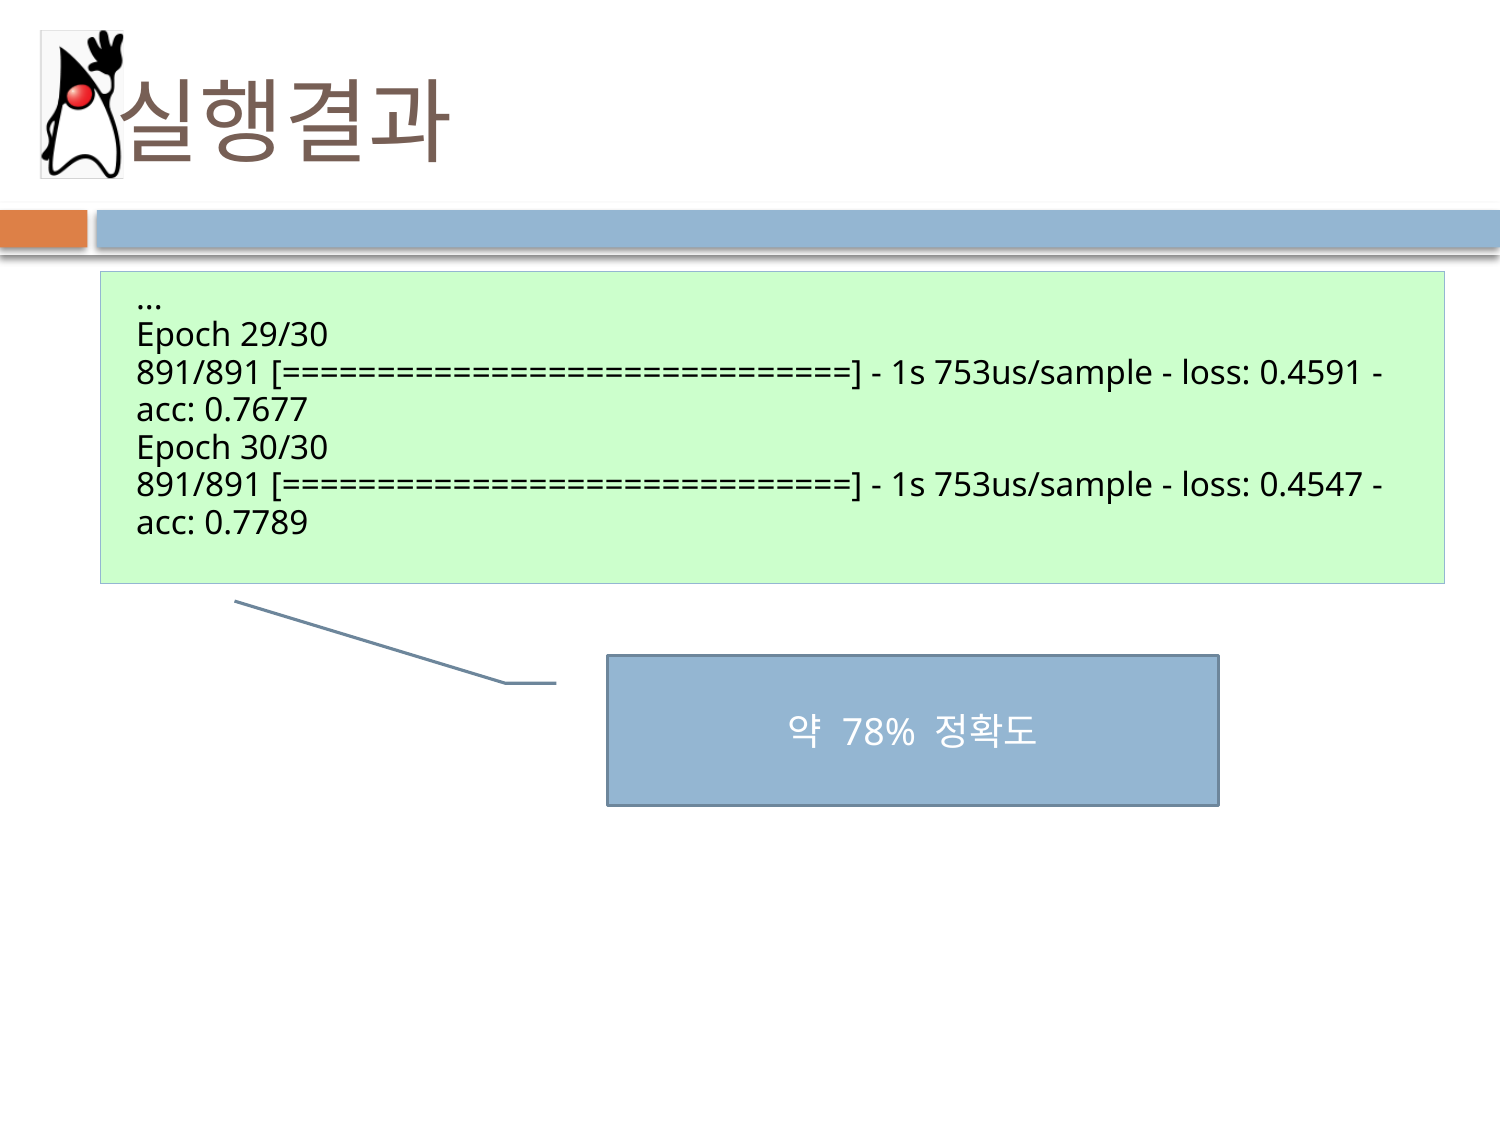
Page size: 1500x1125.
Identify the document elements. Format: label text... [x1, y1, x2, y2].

picture [39, 30, 124, 179]
text_box ... Epoch 29/30 891/891 [==============================] - 1s 753us/sample - loss: 0.4591 - acc: 0.7677 Epoch 30/30 891/891 [==============================] - 1s 753us/sample - loss: 0.4547 - acc: 0.7789 [100, 271, 1445, 584]
text_box 약 78% 정확도 [234, 599, 557, 685]
text_box 약 78% 정확도 [606, 654, 1220, 807]
title 실행결과 [100, 37, 1438, 200]
